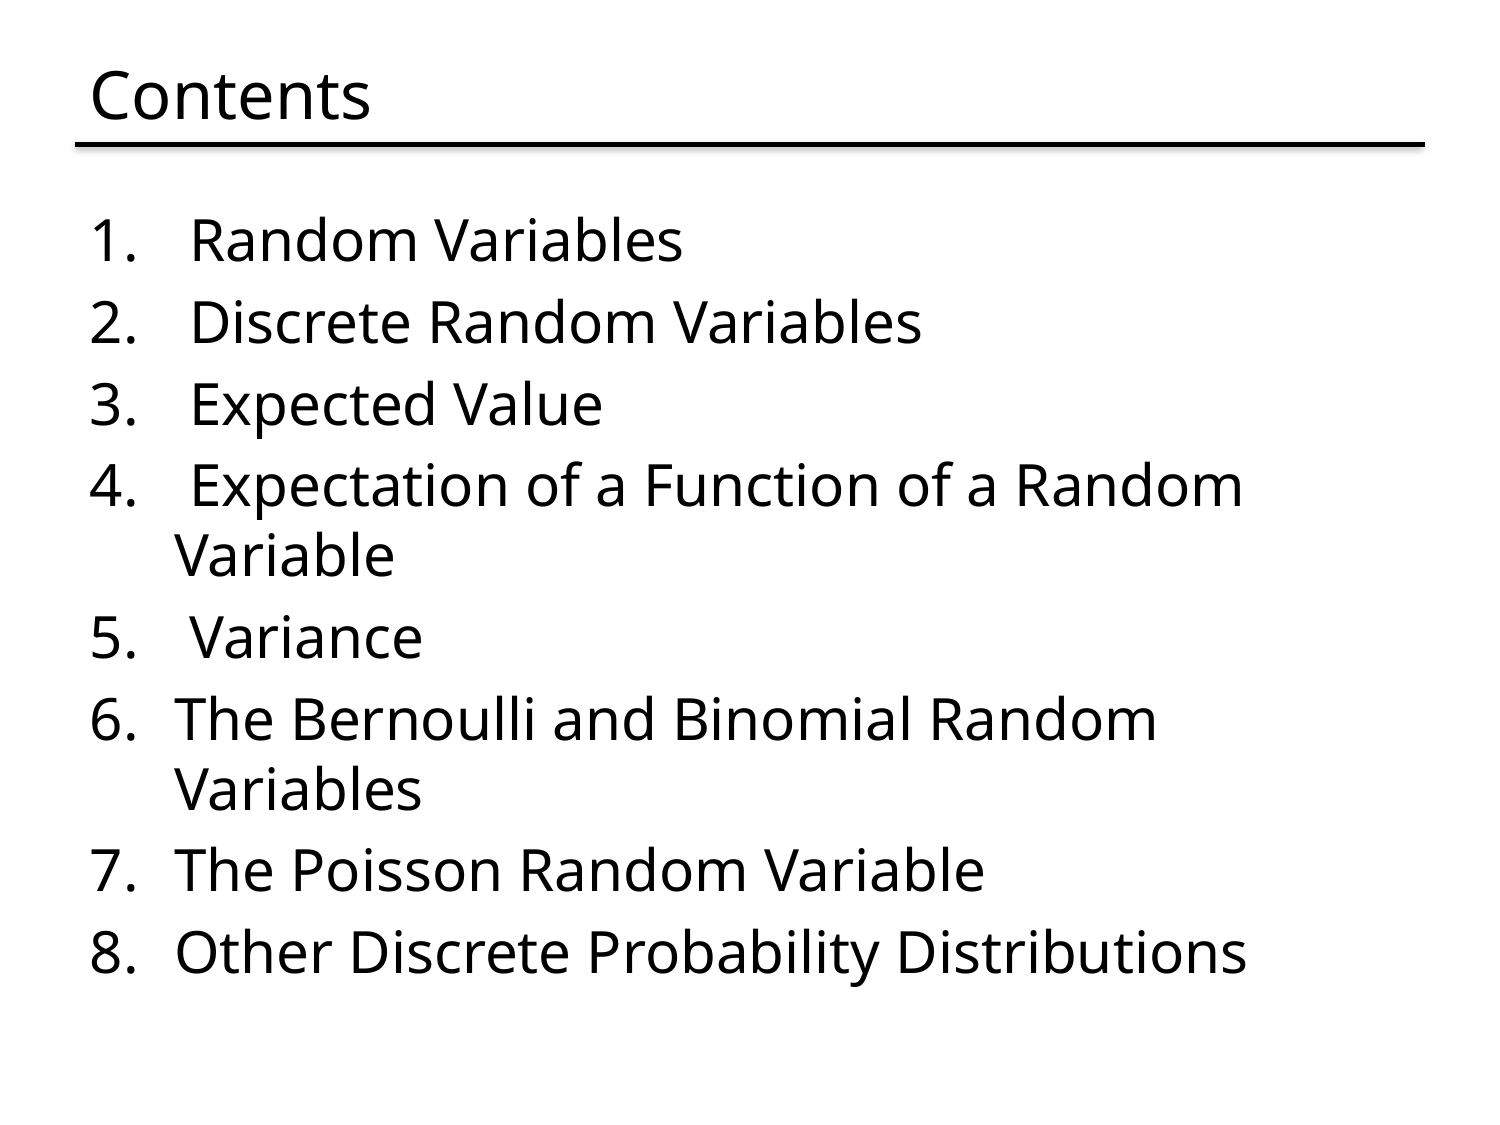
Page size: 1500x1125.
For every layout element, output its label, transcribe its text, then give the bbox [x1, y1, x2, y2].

list Random Variables Discrete Random Variables Expected Value Expectation of a Function of a Random Variable Variance The Bernoulli and Binomial Random Variables The Poisson Random Variable Other Discrete Probability Distributions [75, 196, 1425, 1063]
title Contents [75, 45, 1425, 145]
